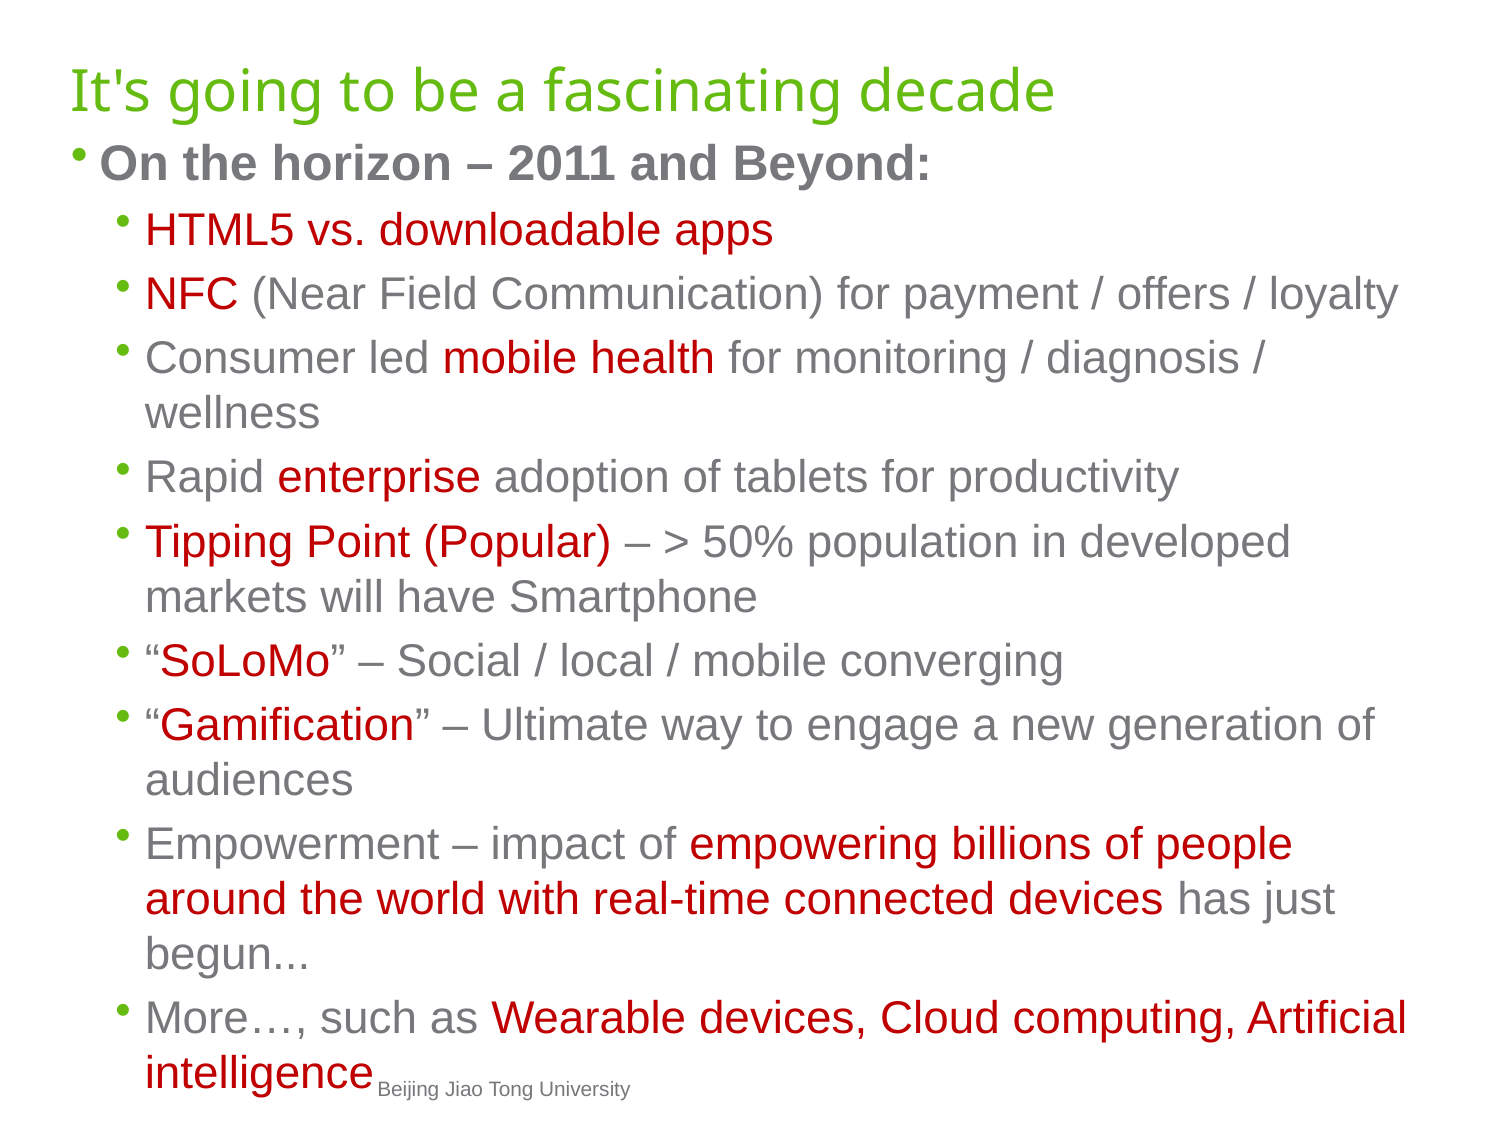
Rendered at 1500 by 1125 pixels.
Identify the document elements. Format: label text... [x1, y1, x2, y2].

list On the horizon – 2011 and Beyond: HTML5 vs. downloadable apps NFC (Near Field Communication) for payment / offers / loyalty Consumer led mobile health for monitoring / diagnosis / wellness Rapid enterprise adoption of tablets for productivity Tipping Point (Popular) – > 50% population in developed markets will have Smartphone “SoLoMo” – Social / local / mobile converging “Gamification” – Ultimate way to engage a new generation of audiences Empowerment – impact of empowering billions of people around the world with real-time connected devices has just begun... More…, such as Wearable devices, Cloud computing, Artificial intelligence [70, 130, 1430, 1012]
title It's going to be a fascinating decade [70, 52, 1430, 130]
list Beijing Jiao Tong University [263, 1075, 751, 1120]
